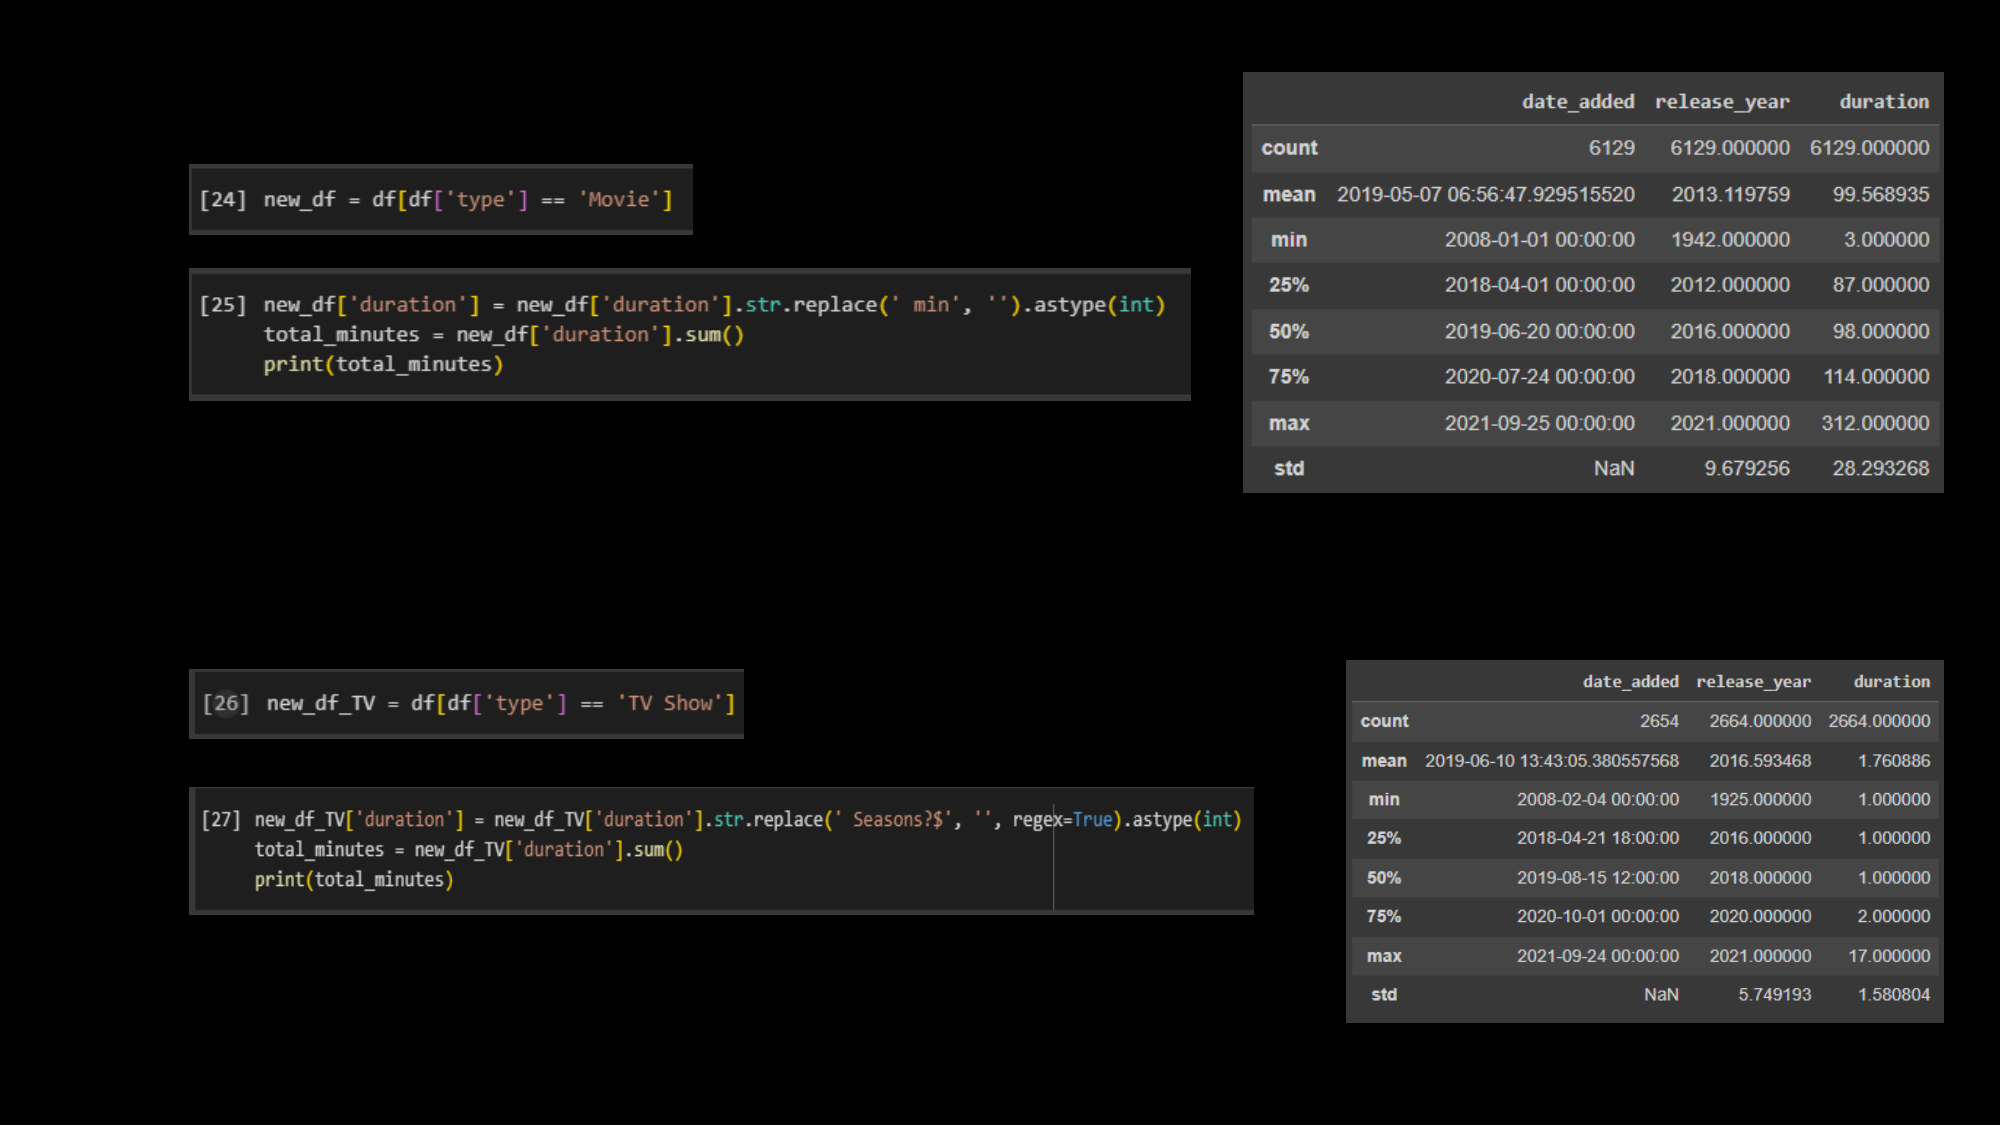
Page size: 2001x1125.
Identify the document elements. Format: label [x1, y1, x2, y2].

picture [1243, 72, 1944, 494]
picture [188, 164, 693, 236]
picture [188, 787, 1254, 915]
picture [188, 267, 1191, 402]
picture [188, 669, 745, 739]
picture [1345, 660, 1944, 1024]
